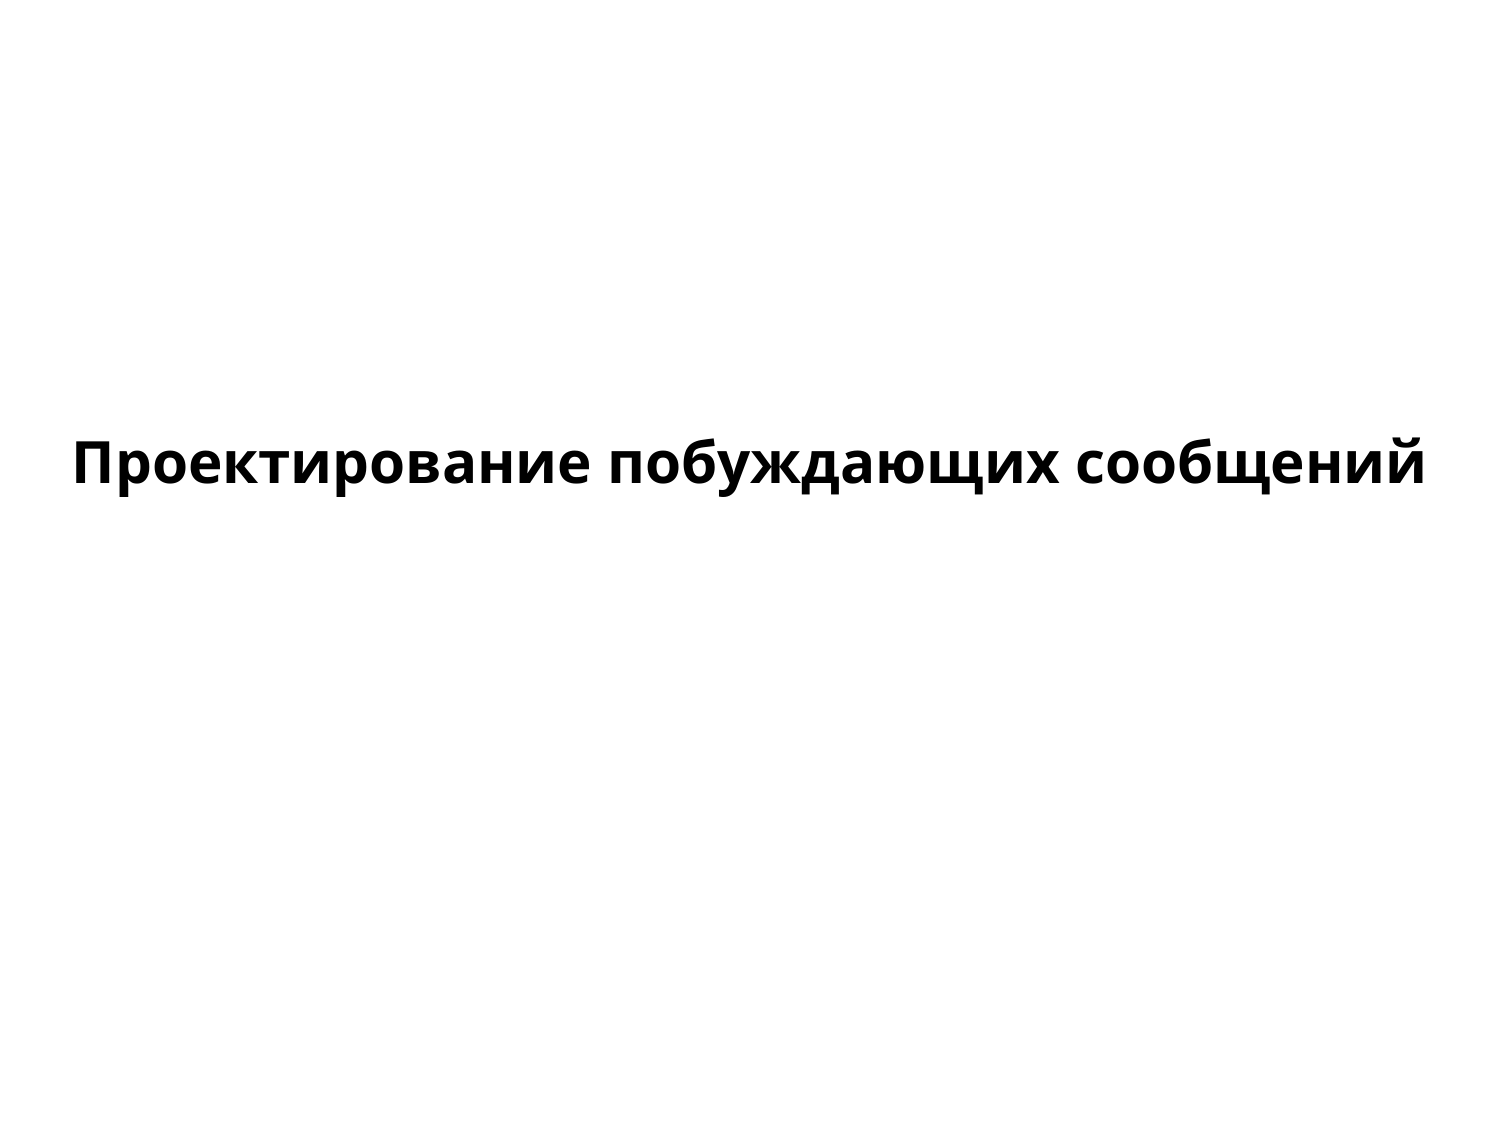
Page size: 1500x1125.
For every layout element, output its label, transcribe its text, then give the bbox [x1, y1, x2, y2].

text_box Проектирование побуждающих сообщений [17, 417, 1483, 503]
